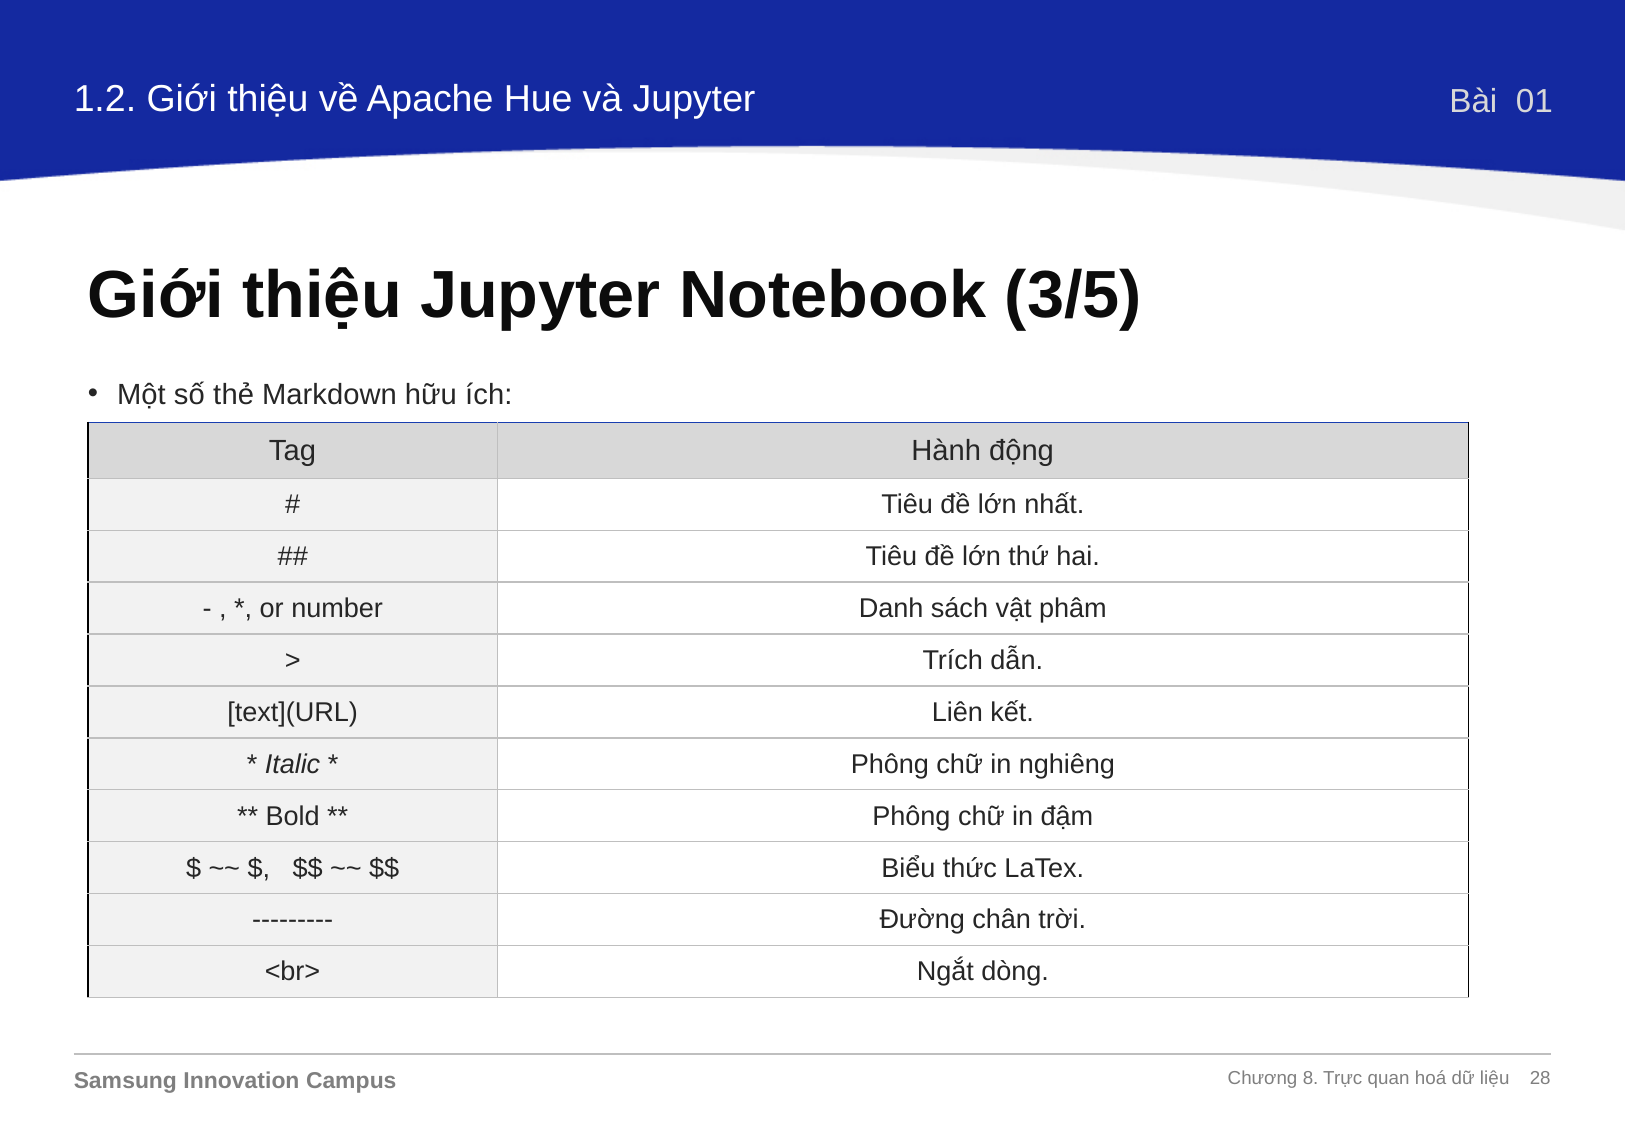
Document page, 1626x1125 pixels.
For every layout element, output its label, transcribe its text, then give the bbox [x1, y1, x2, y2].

table_cell Liên kết. [498, 687, 1468, 737]
list Giới thiệu Jupyter Notebook (3/5) [87, 249, 1531, 331]
table_cell # [89, 479, 497, 530]
table_cell [text](URL) [89, 687, 497, 737]
table_cell Tiêu đề lớn nhất. [498, 479, 1468, 530]
list Một số thẻ Markdown hữu ích: [87, 365, 1496, 963]
table_cell * Italic * [89, 739, 497, 789]
table_cell $ ~~ $, $$ ~~ $$ [89, 842, 497, 893]
table_cell > [89, 635, 497, 685]
table_cell Ngắt dòng. [498, 946, 1468, 997]
table_cell --------- [89, 894, 497, 945]
table_cell Phông chữ in nghiêng [498, 739, 1468, 789]
table_cell Tiêu đề lớn thứ hai. [498, 531, 1468, 581]
table_header Hành động [498, 423, 1468, 478]
table_header Tag [89, 423, 497, 478]
table_cell Đường chân trời. [498, 894, 1468, 945]
picture [0, 0, 1625, 1125]
table_cell Biểu thức LaTex. [498, 842, 1468, 893]
table_cell <br> [89, 946, 497, 997]
table_cell Trích dẫn. [498, 635, 1468, 685]
table_cell ** Bold ** [89, 790, 497, 841]
table_cell Danh sách vật phâm [498, 583, 1468, 633]
table_cell - , *, or number [89, 583, 497, 633]
table_cell ## [89, 531, 497, 581]
list Bài 01 [1423, 79, 1554, 120]
list 1.2. Giới thiệu về Apache Hue và Jupyter [73, 73, 980, 119]
table_cell Phông chữ in đậm [498, 790, 1468, 841]
